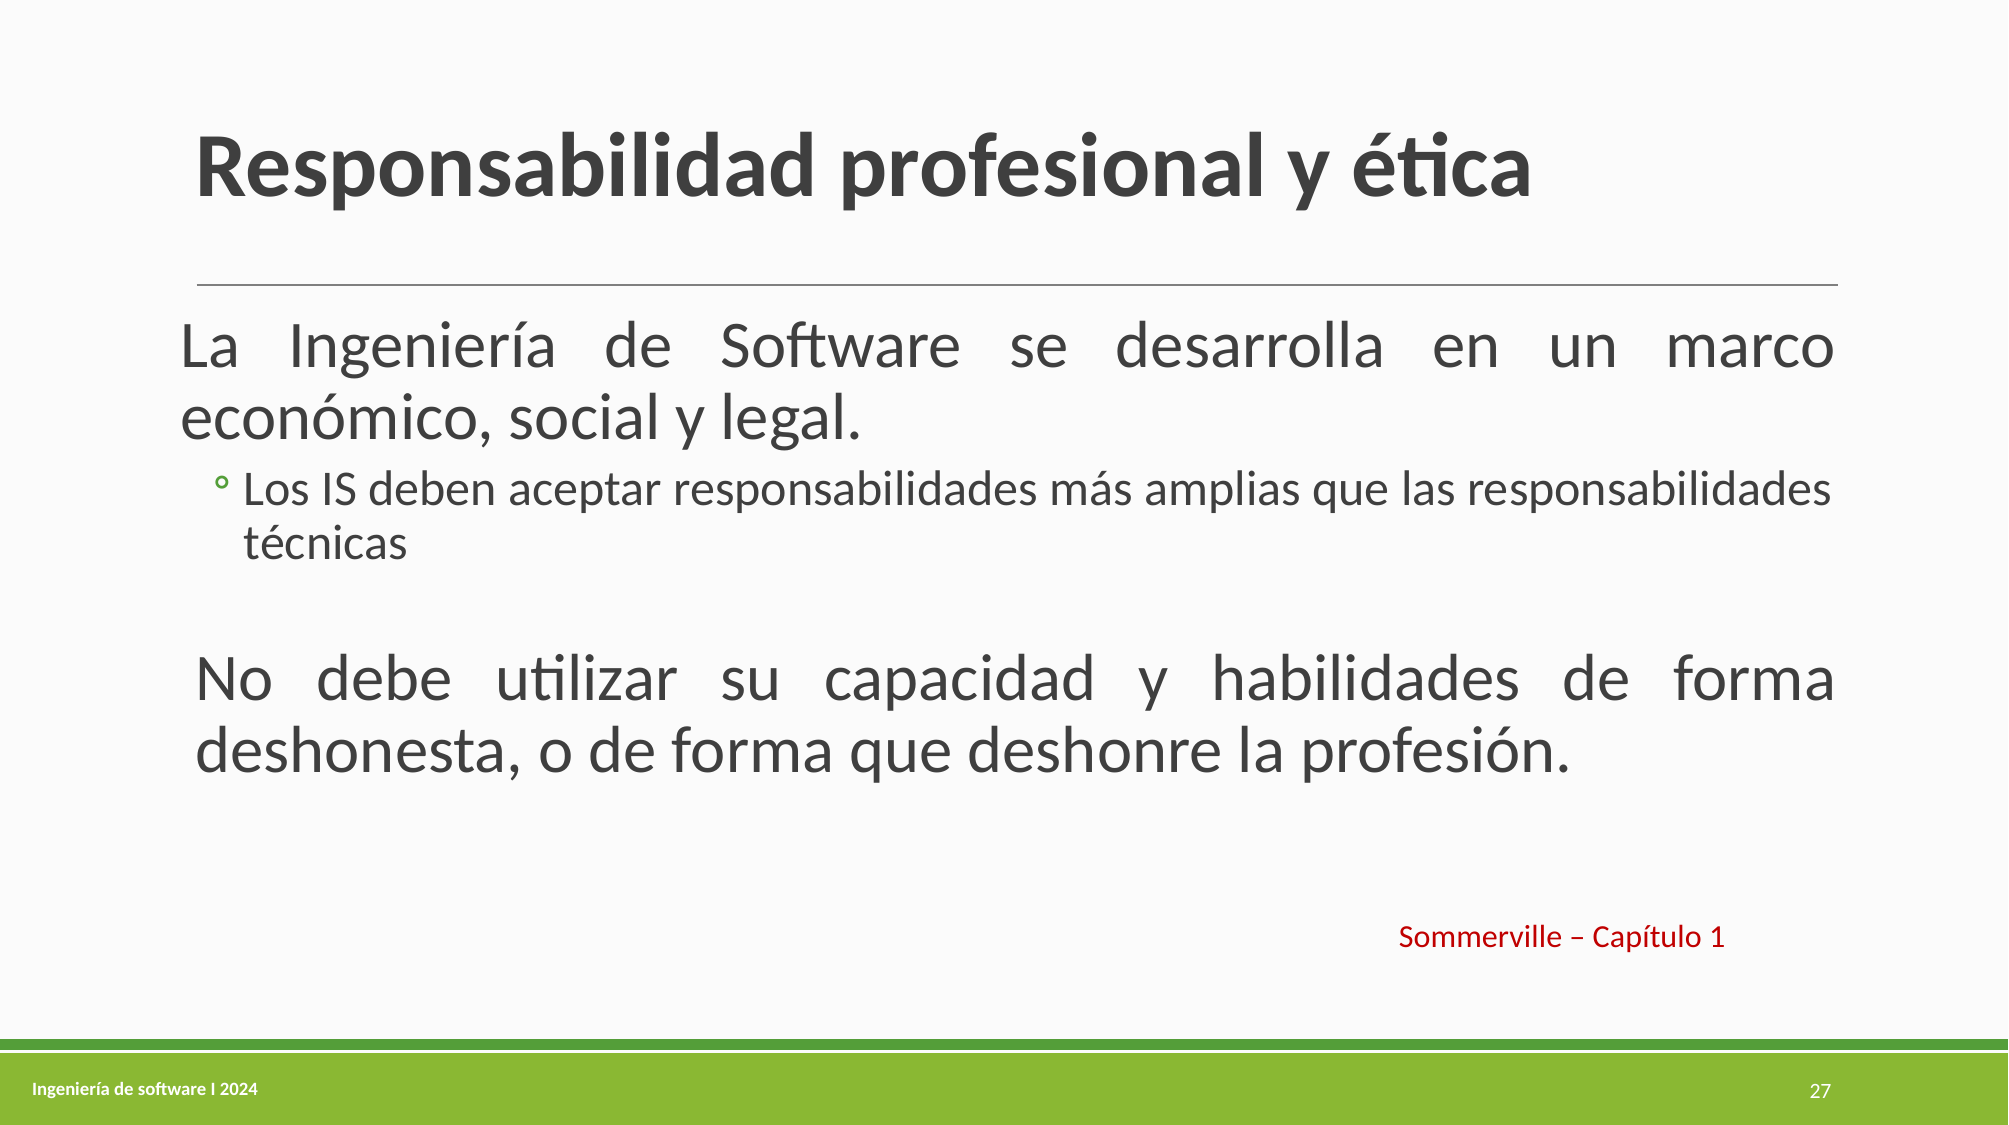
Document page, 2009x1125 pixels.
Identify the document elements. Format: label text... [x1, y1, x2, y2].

title Responsabilidad profesional y ética [180, 47, 1838, 224]
list La Ingeniería de Software se desarrolla en un marco económico, social y legal. Los IS deben aceptar responsabilidades más amplias que las responsabilidades técnicas No debe utilizar su capacidad y habilidades de forma deshonesta, o de forma que deshonre la profesión. [180, 302, 1838, 963]
list Sommerville – Capítulo 1 [1384, 912, 1741, 963]
slide_number 27 [1630, 1059, 1847, 1120]
